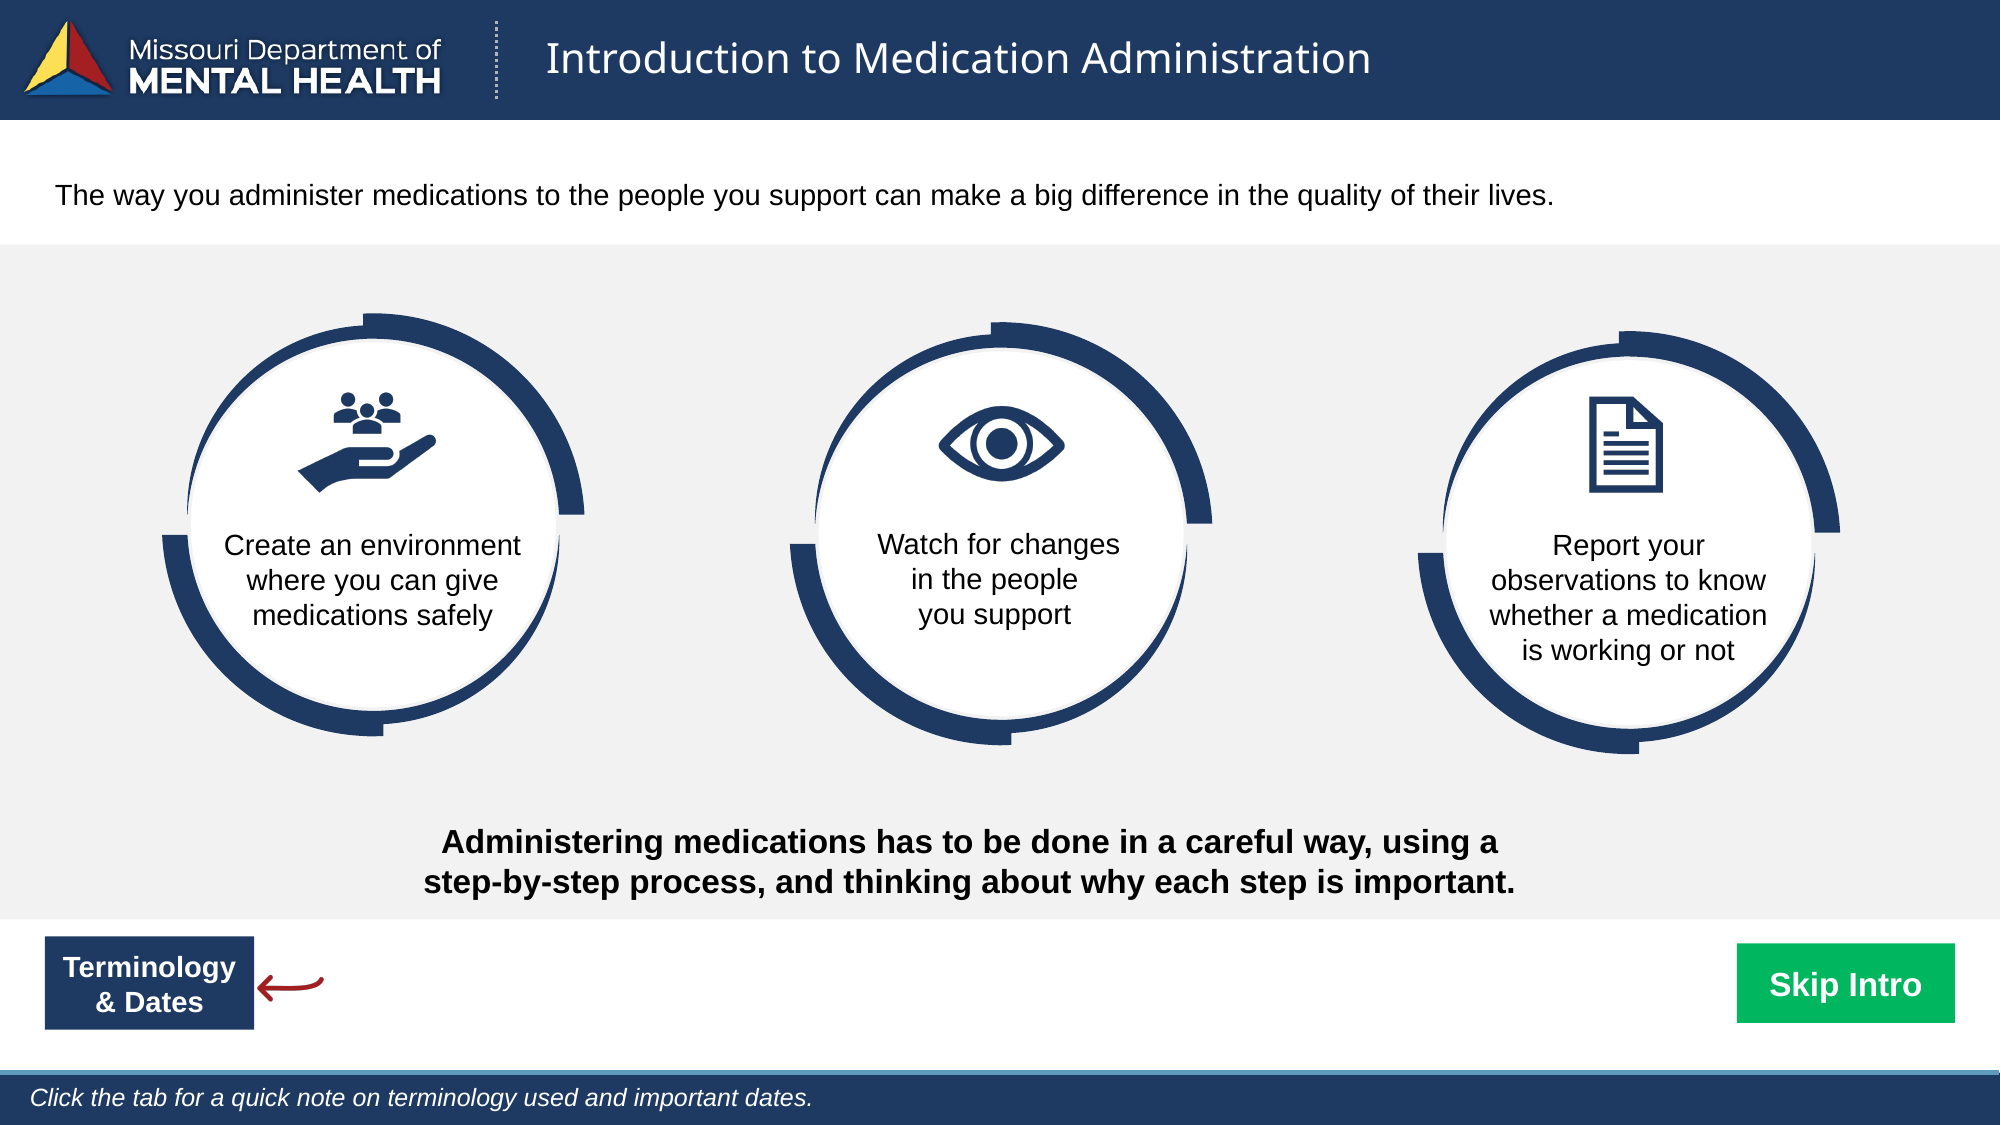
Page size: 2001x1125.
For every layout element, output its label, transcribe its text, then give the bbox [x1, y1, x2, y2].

list Introduction to Medication Administration [531, 18, 1985, 102]
picture [254, 950, 330, 1026]
text_box Terminology & Dates [44, 935, 255, 1031]
picture [15, 14, 462, 106]
text_box [0, 244, 2000, 920]
text_box The way you administer medications to the people you support can make a big difference in the quality of their lives. [40, 161, 1912, 219]
text_box Administering medications has to be done in a careful way, using a step-by-step process, and thinking about why each step is important. [397, 812, 1544, 908]
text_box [158, 309, 1842, 756]
text_box Skip Intro [1736, 942, 1956, 1024]
list Click the tab for a quick note on terminology used and important dates. [15, 1080, 915, 1118]
